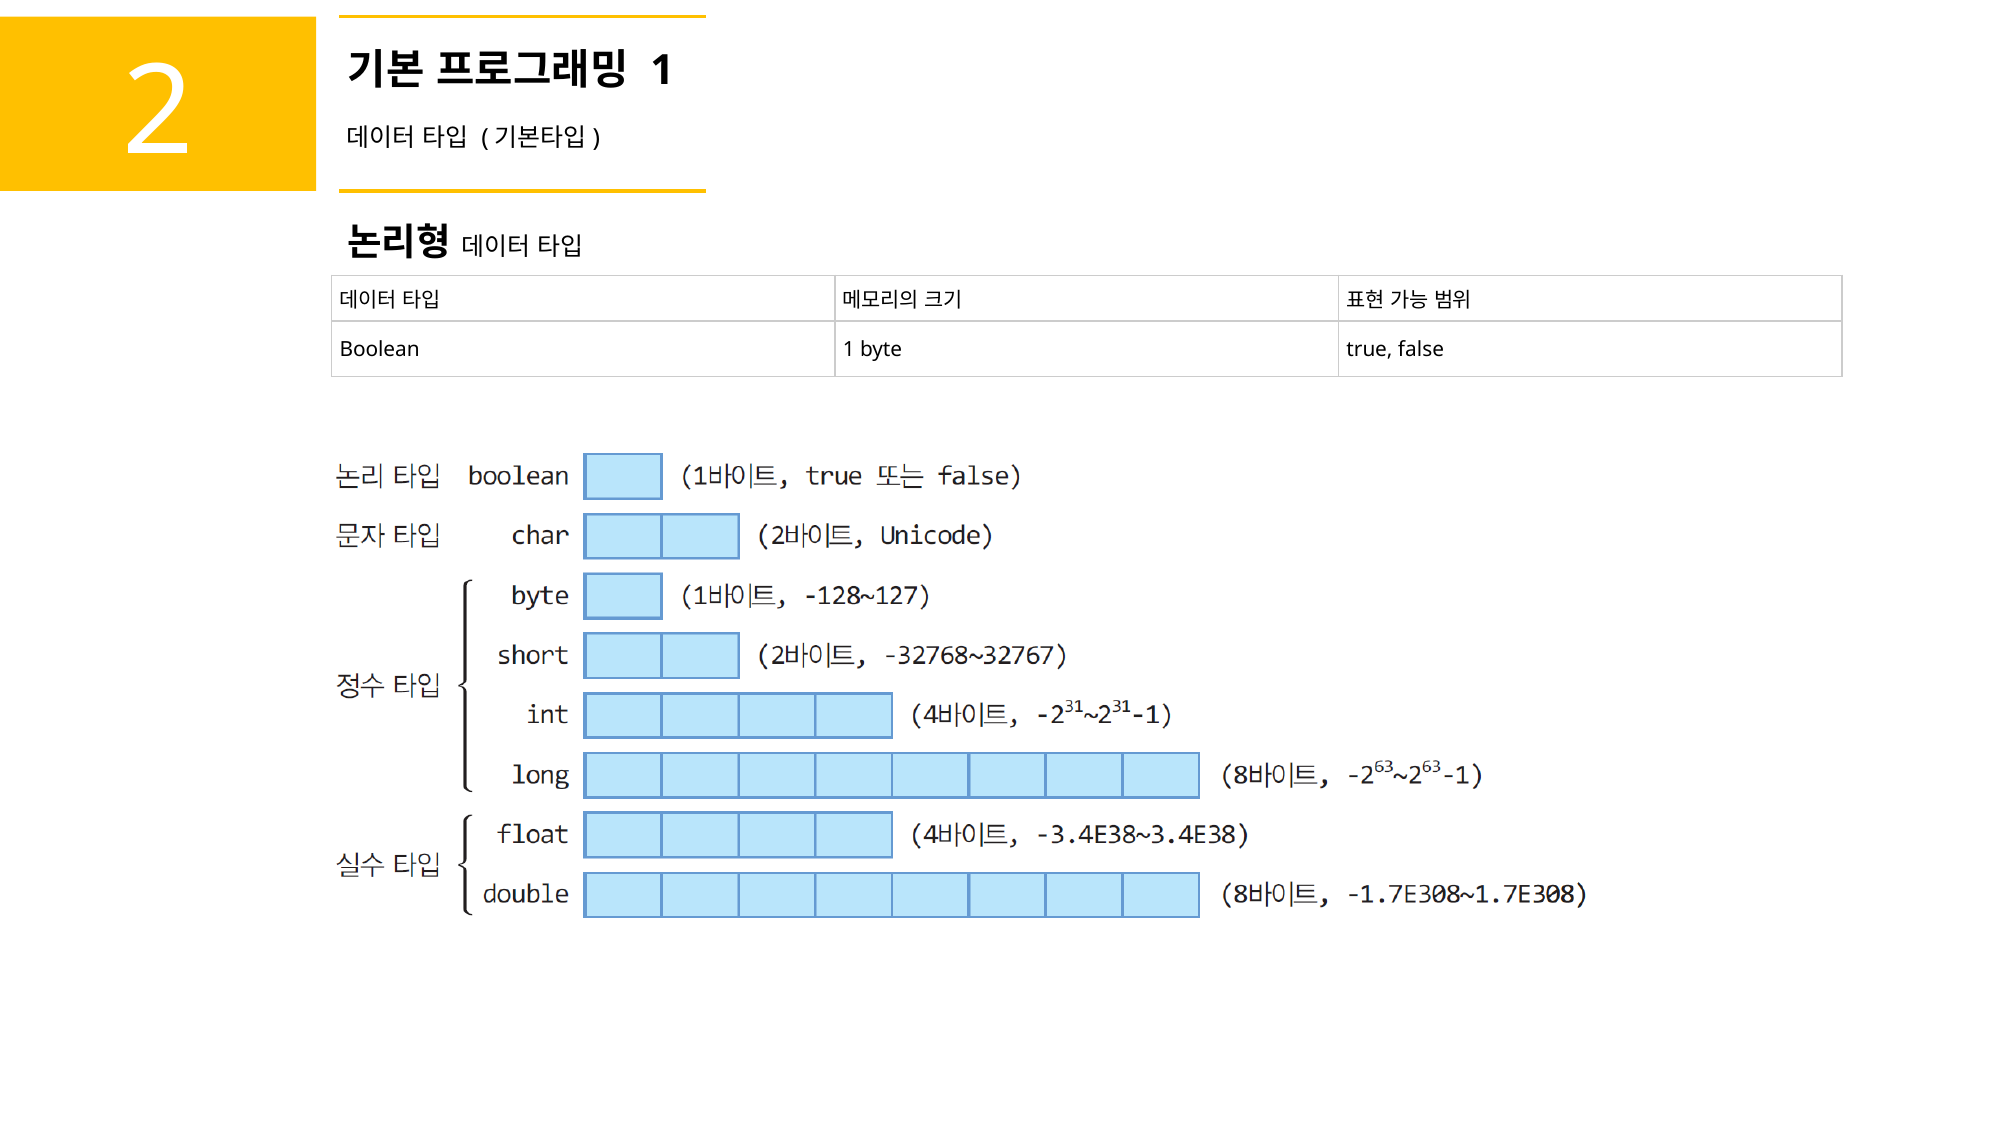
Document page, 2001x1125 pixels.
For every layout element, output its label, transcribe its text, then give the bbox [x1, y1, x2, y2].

table_cell Boolean [332, 322, 834, 376]
table_cell true, false [1339, 322, 1841, 376]
table_header 데이터 타입 [332, 276, 834, 320]
table_header 표현 가능 범위 [1339, 276, 1841, 320]
table_cell 1 byte [836, 322, 1338, 376]
text_box 기본 프로그래밍 1 [331, 35, 691, 101]
table_header 메모리의 크기 [836, 276, 1338, 320]
text_box 2 [0, 16, 317, 192]
text_box 데이터 타입 (기본타입) [331, 114, 699, 159]
text_box 논리형 데이터 타입 [332, 210, 599, 271]
picture [323, 449, 1596, 925]
